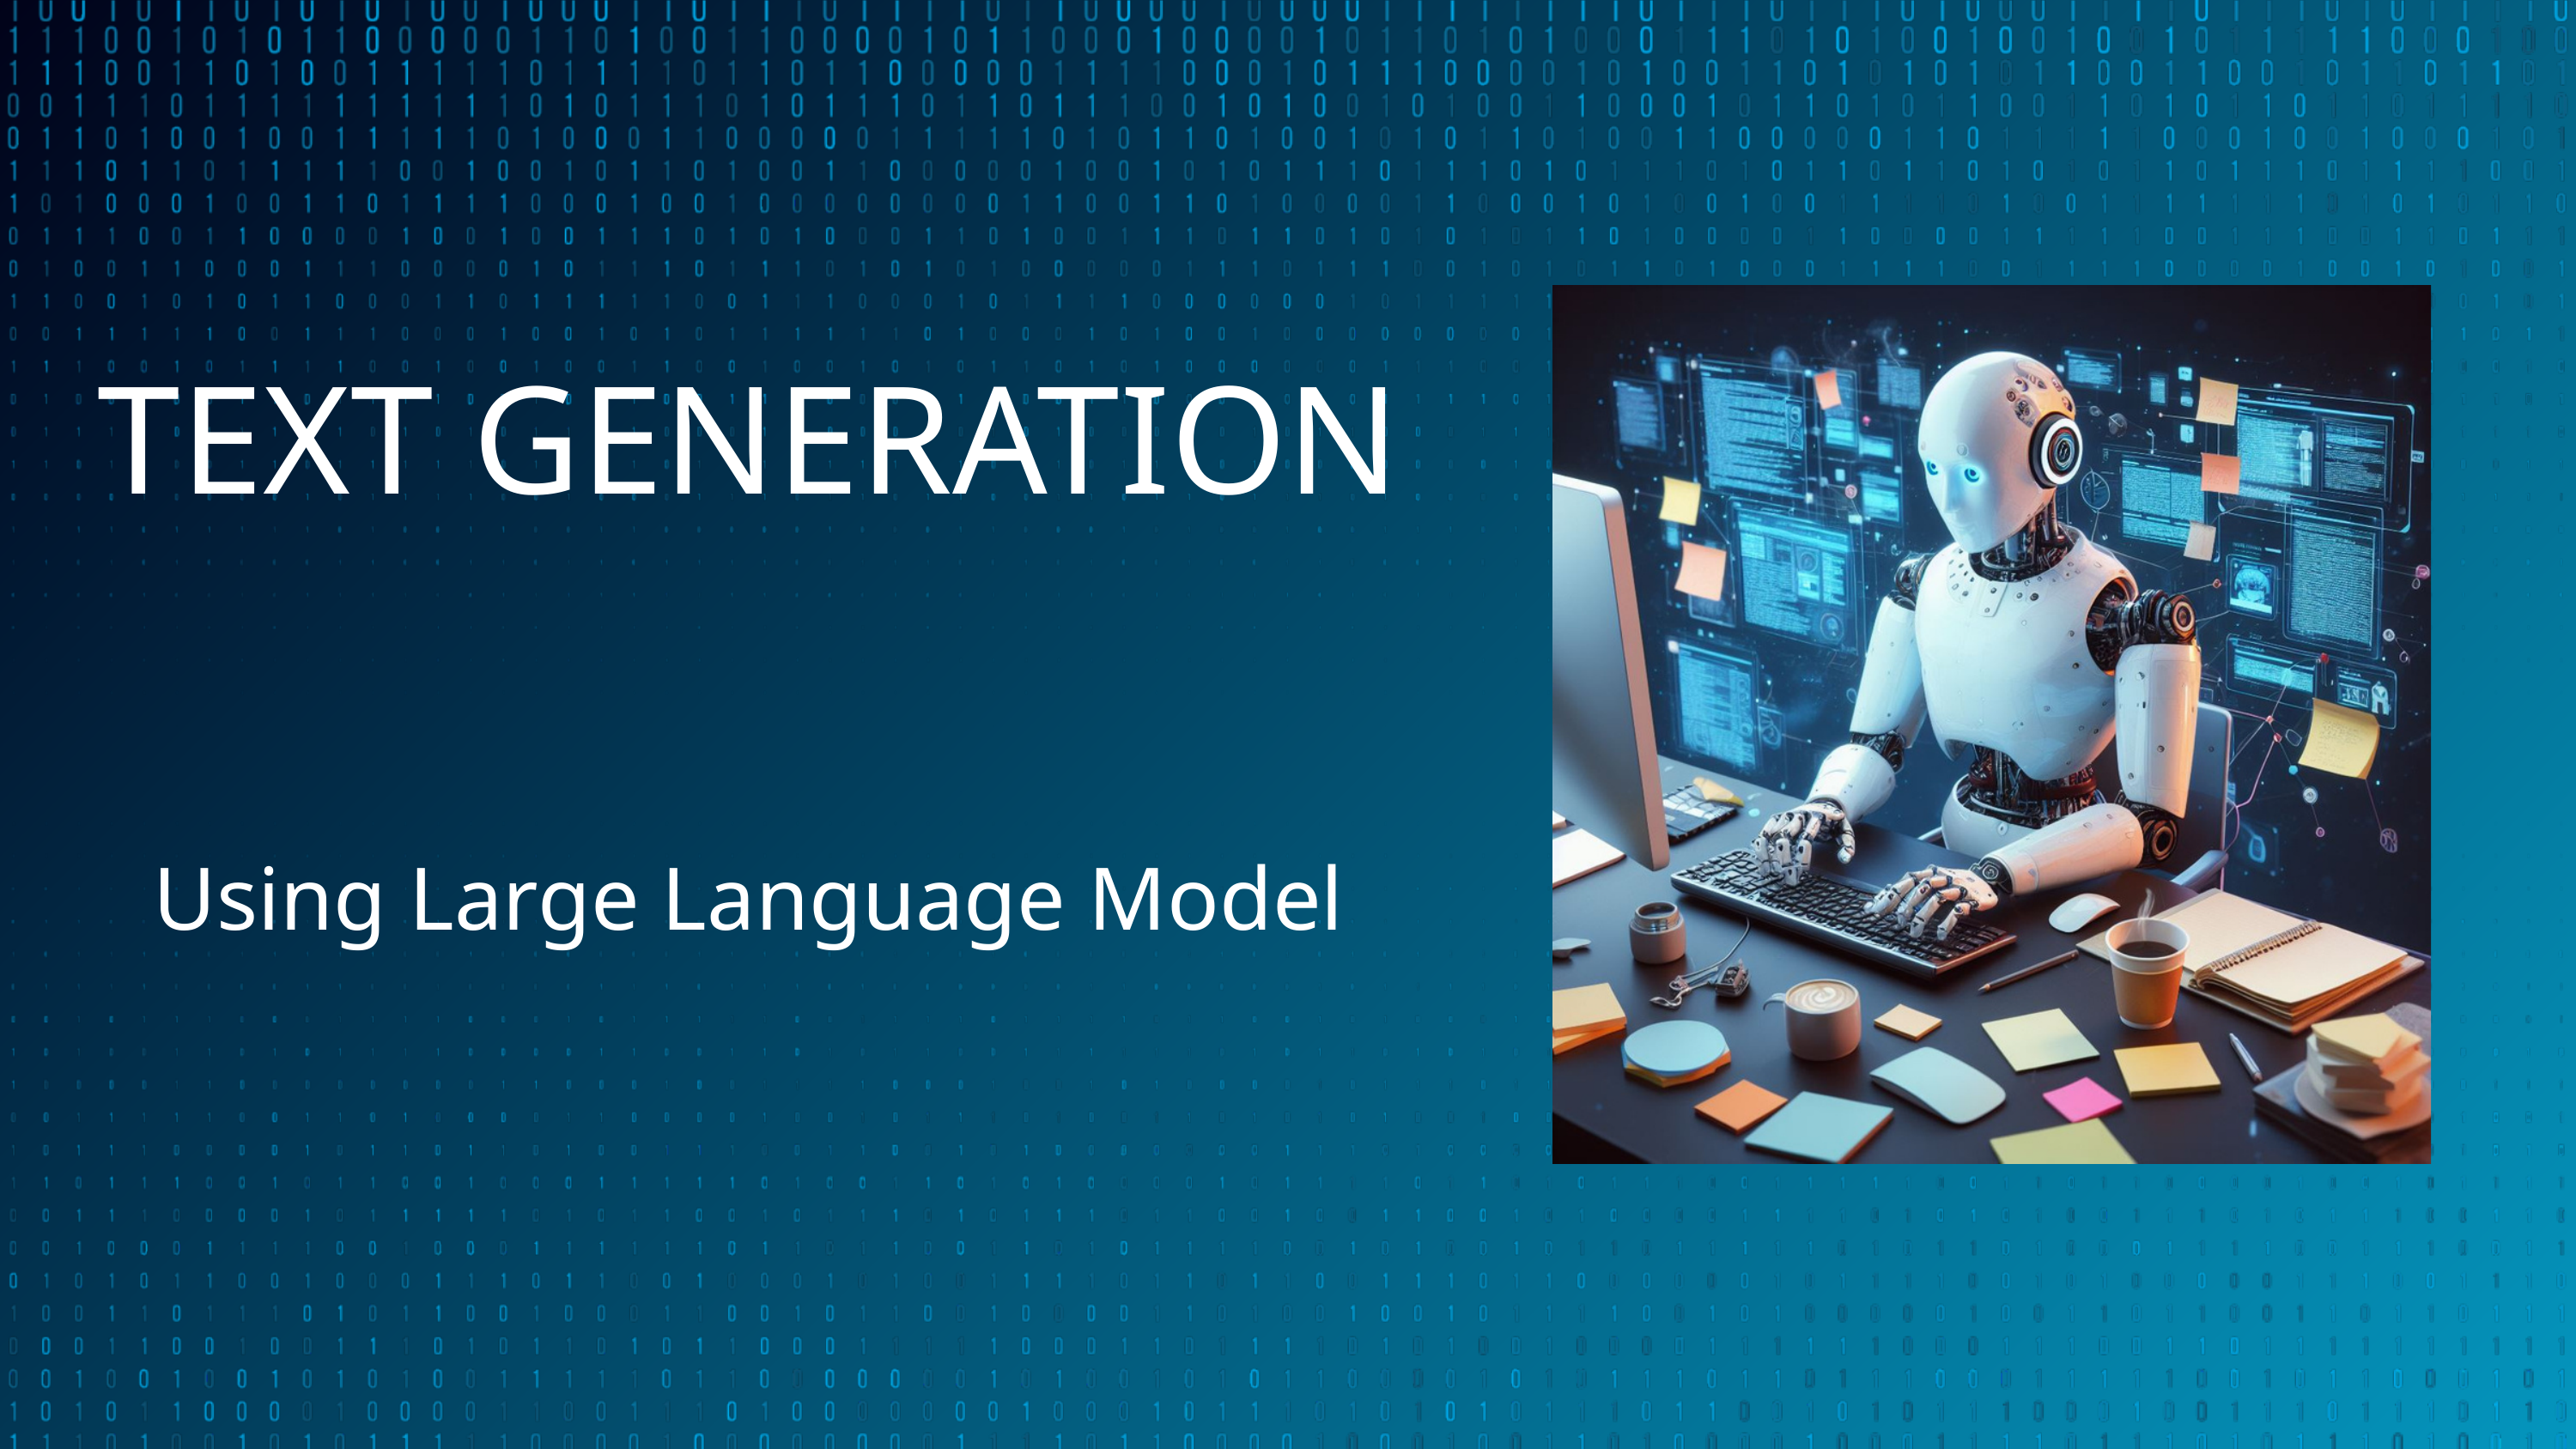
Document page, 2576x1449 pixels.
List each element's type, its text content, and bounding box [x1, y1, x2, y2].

text_box [0, 0, 2576, 1449]
text_box Using Large Language Model [144, 826, 1353, 948]
text_box [1552, 285, 2432, 1164]
text_box TEXT GENERATION [0, 314, 1608, 524]
